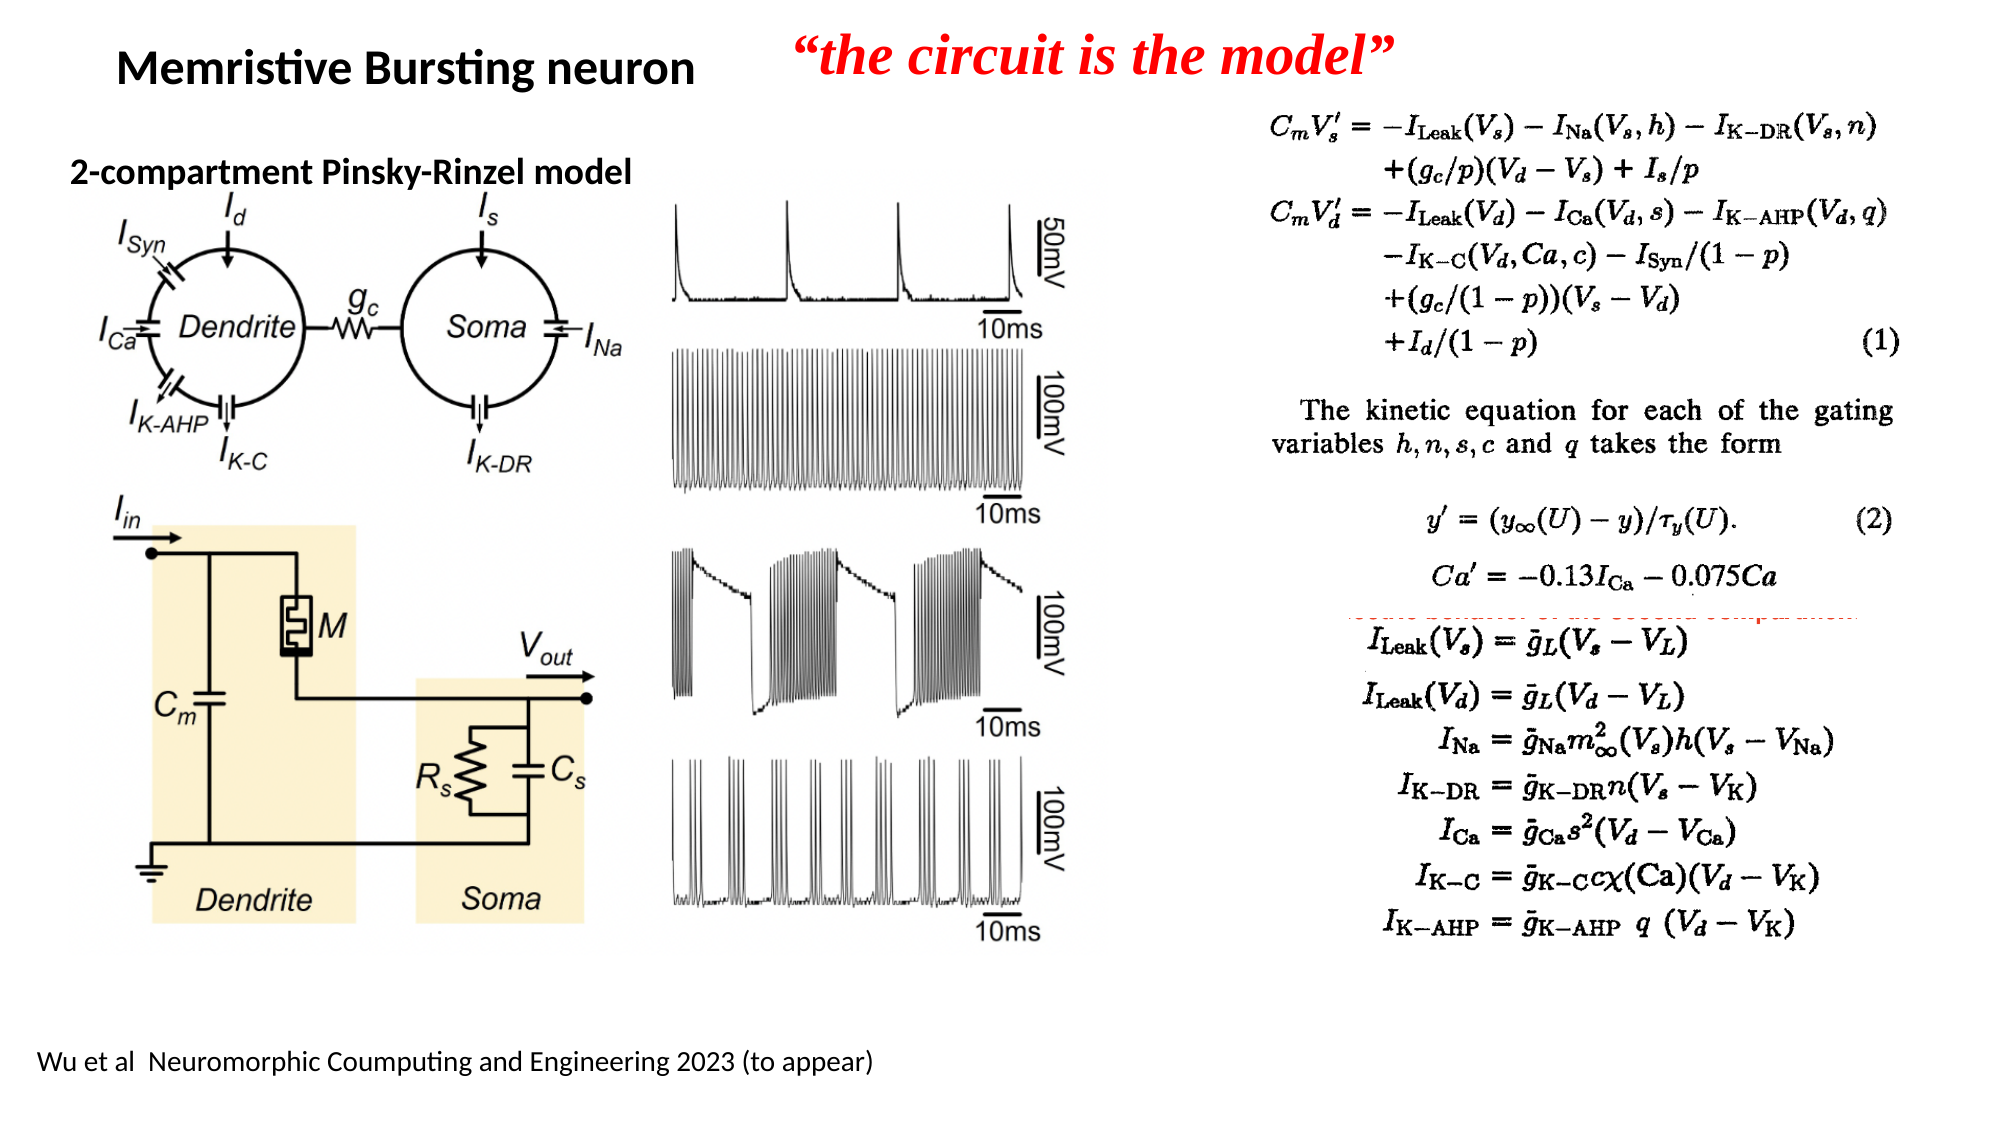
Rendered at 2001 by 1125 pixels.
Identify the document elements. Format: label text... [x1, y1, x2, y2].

picture [68, 169, 1109, 956]
text_box Wu et al Neuromorphic Coumputing and Engineering 2023 (to appear) [22, 1034, 898, 1085]
text_box “the circuit is the model” [774, 9, 1411, 94]
text_box 2-compartment Pinsky-Rinzel model [54, 139, 648, 200]
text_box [1251, 97, 1919, 956]
text_box Memristive Bursting neuron [100, 26, 712, 102]
